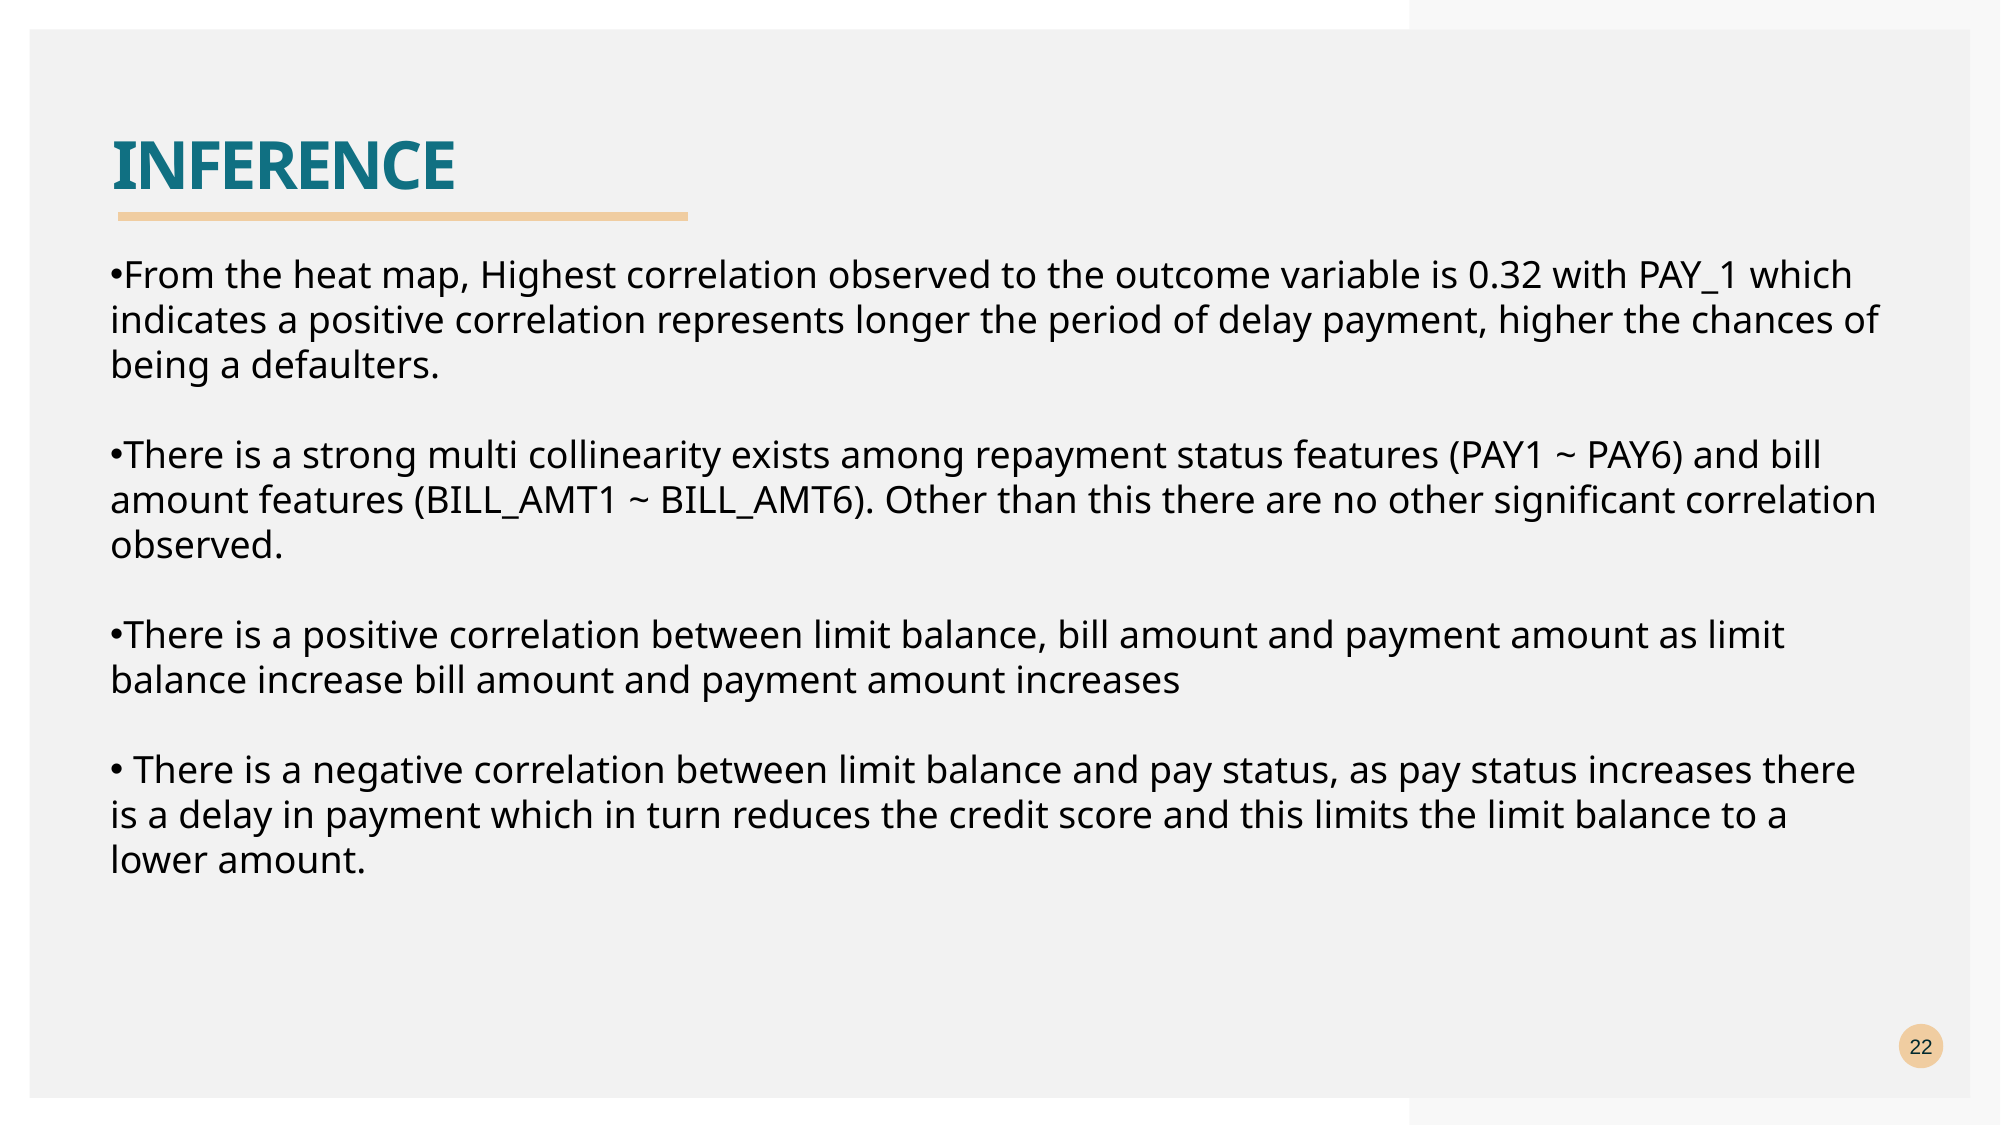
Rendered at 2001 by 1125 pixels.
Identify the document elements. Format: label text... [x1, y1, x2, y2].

slide_number 22 [1898, 1023, 1944, 1069]
title Inference [112, 132, 1353, 194]
text_box From the heat map, Highest correlation observed to the outcome variable is 0.32 with PAY_1 which indicates a positive correlation represents longer the period of delay payment, higher the chances of being a defaulters. There is a strong multi collinearity exists among repayment status features (PAY1 ~ PAY6) and bill amount features (BILL_AMT1 ~ BILL_AMT6). Other than this there are no other significant correlation observed. There is a positive correlation between limit balance, bill amount and payment amount as limit balance increase bill amount and payment amount increases There is a negative correlation between limit balance and pay status, as pay status increases there is a delay in payment which in turn reduces the credit score and this limits the limit balance to a lower amount. [95, 243, 1905, 979]
